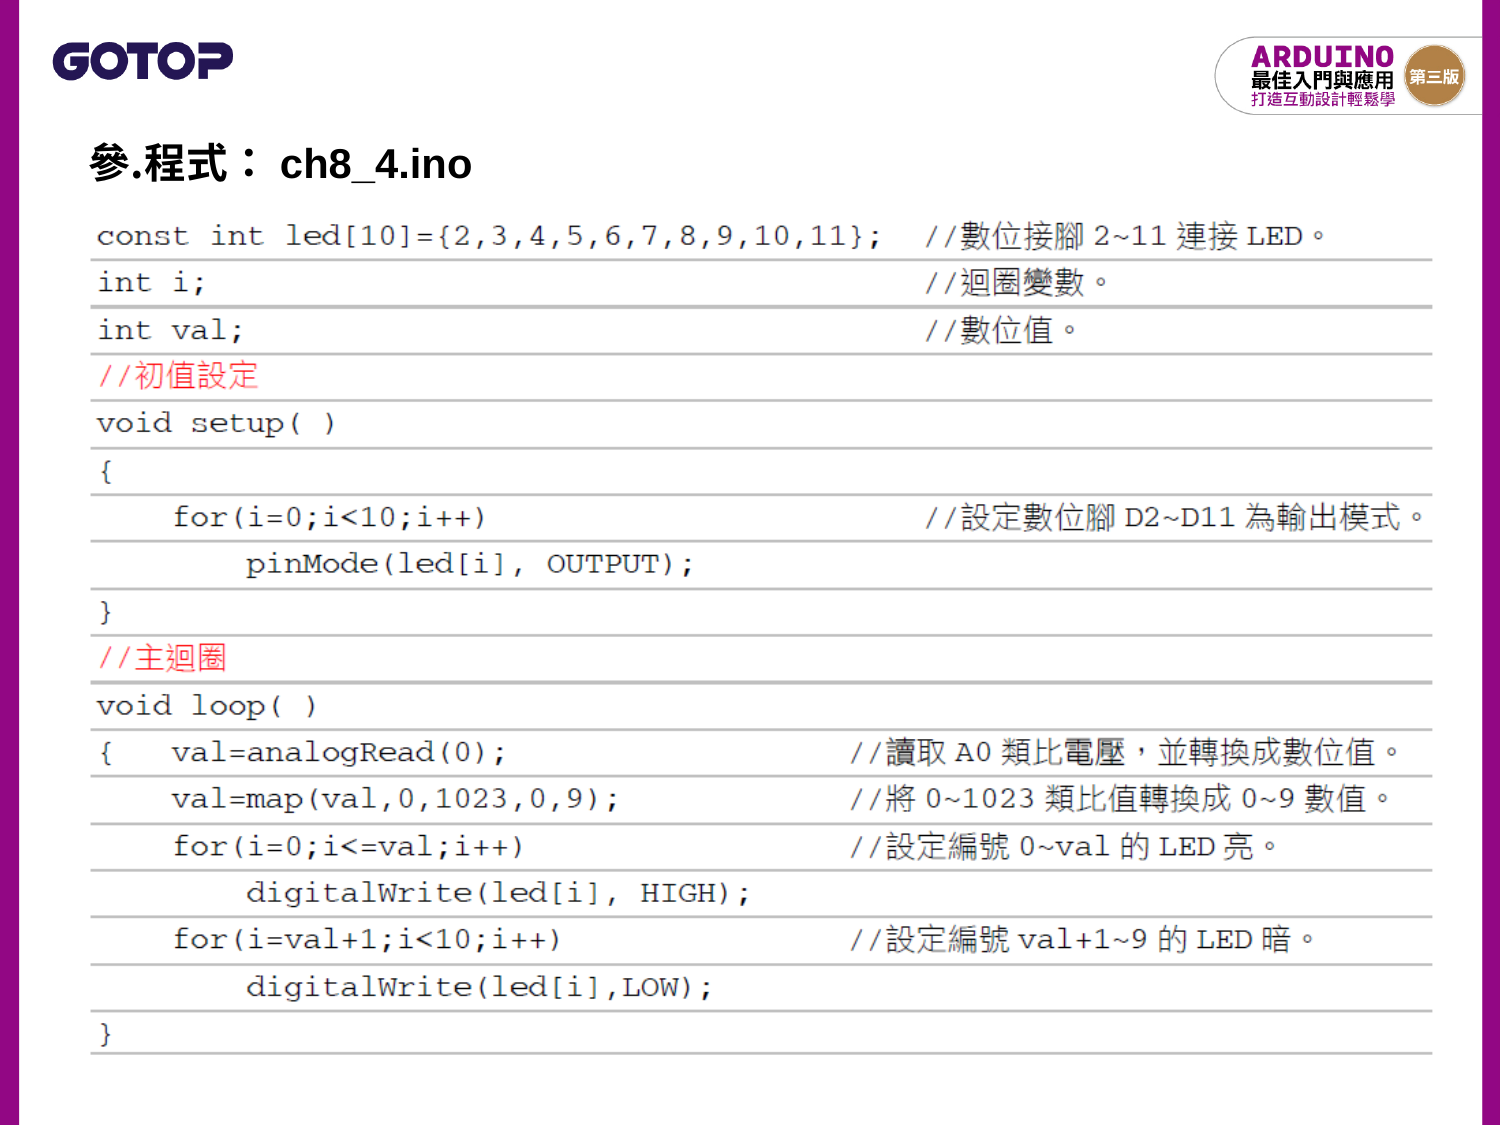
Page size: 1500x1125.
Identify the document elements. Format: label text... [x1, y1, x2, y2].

list 程式：ch8_4.ino [70, 121, 1430, 1067]
picture [0, 0, 1500, 1125]
